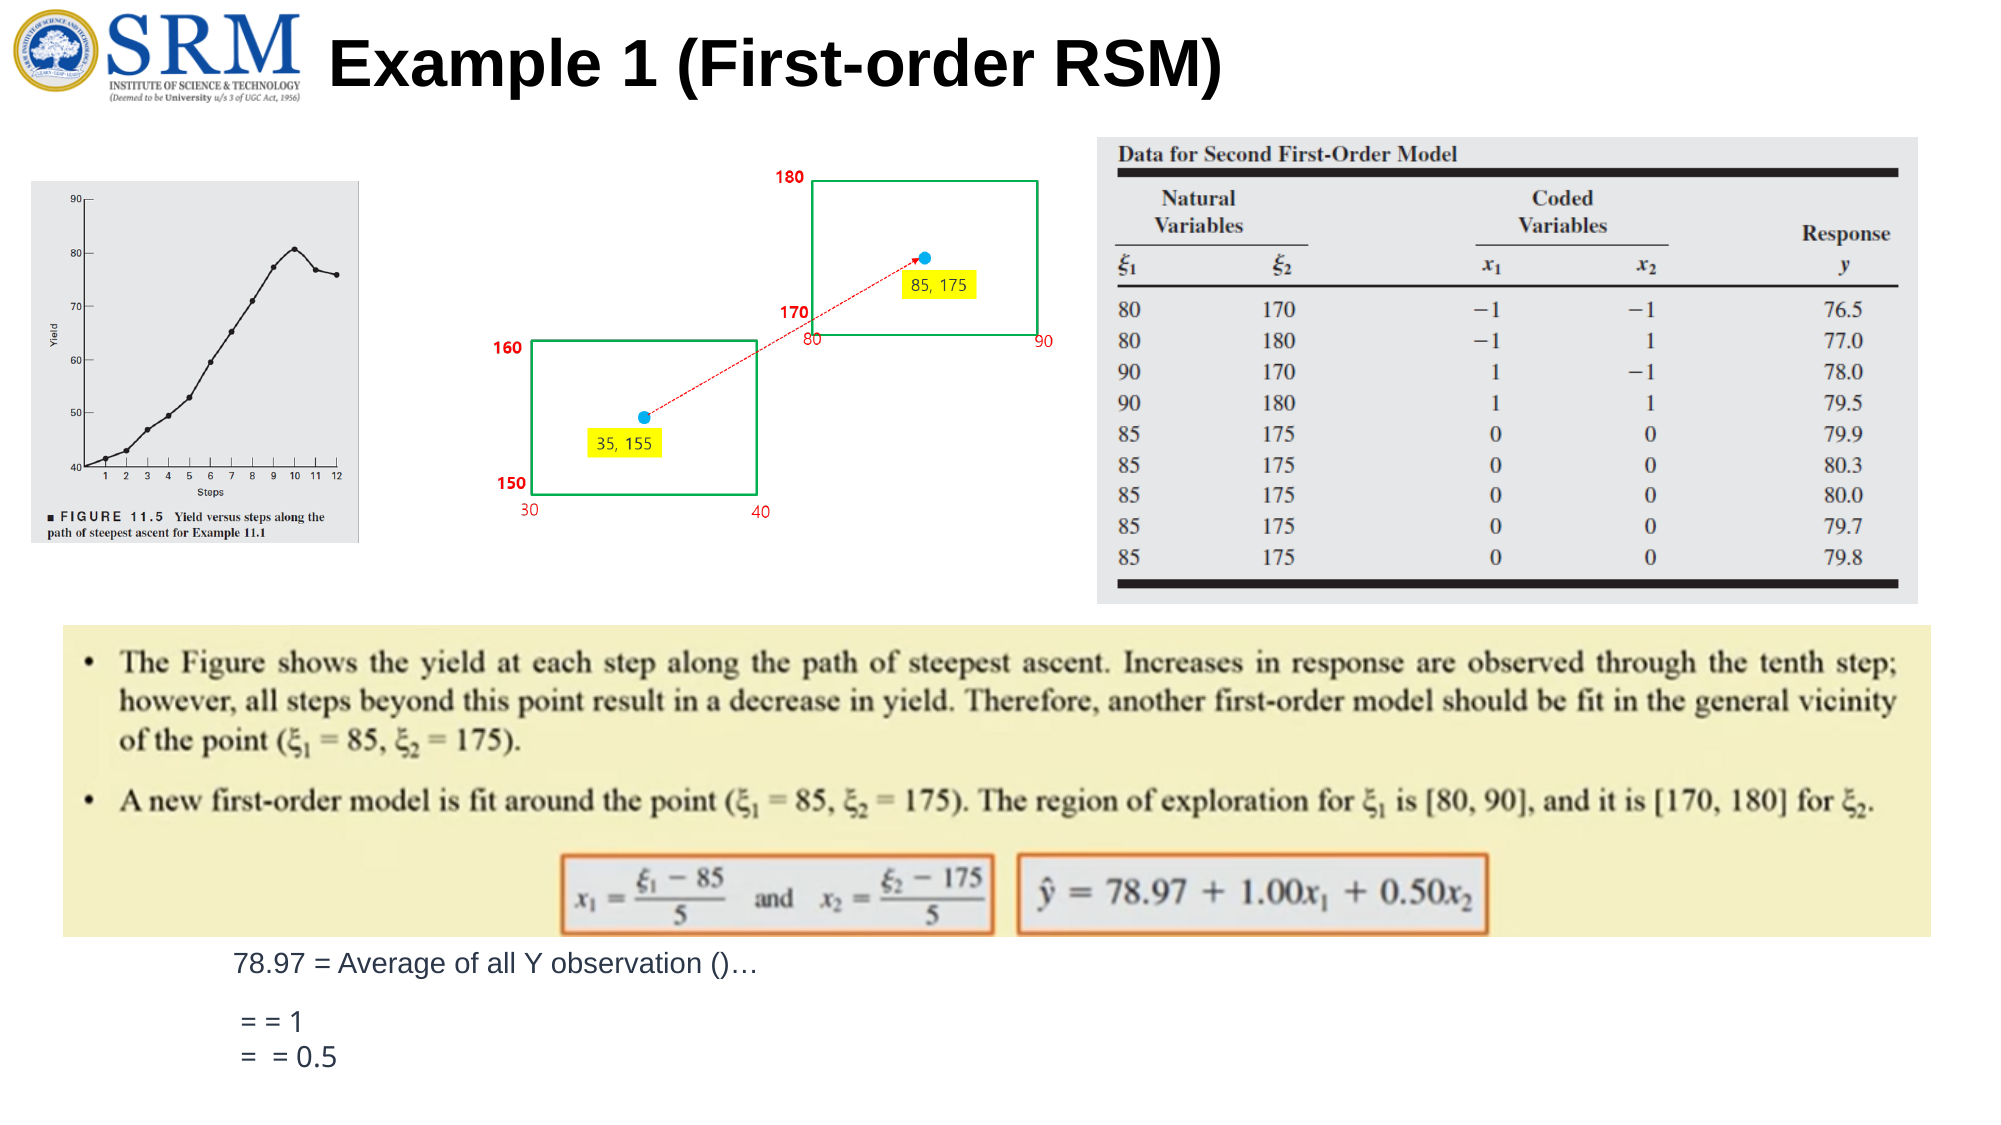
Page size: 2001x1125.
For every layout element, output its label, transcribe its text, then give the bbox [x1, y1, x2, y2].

title Example 1 (First-order RSM) [313, 23, 1998, 95]
picture [1097, 136, 1918, 604]
picture [63, 625, 1931, 937]
picture [1, 0, 309, 119]
picture [31, 160, 1063, 543]
